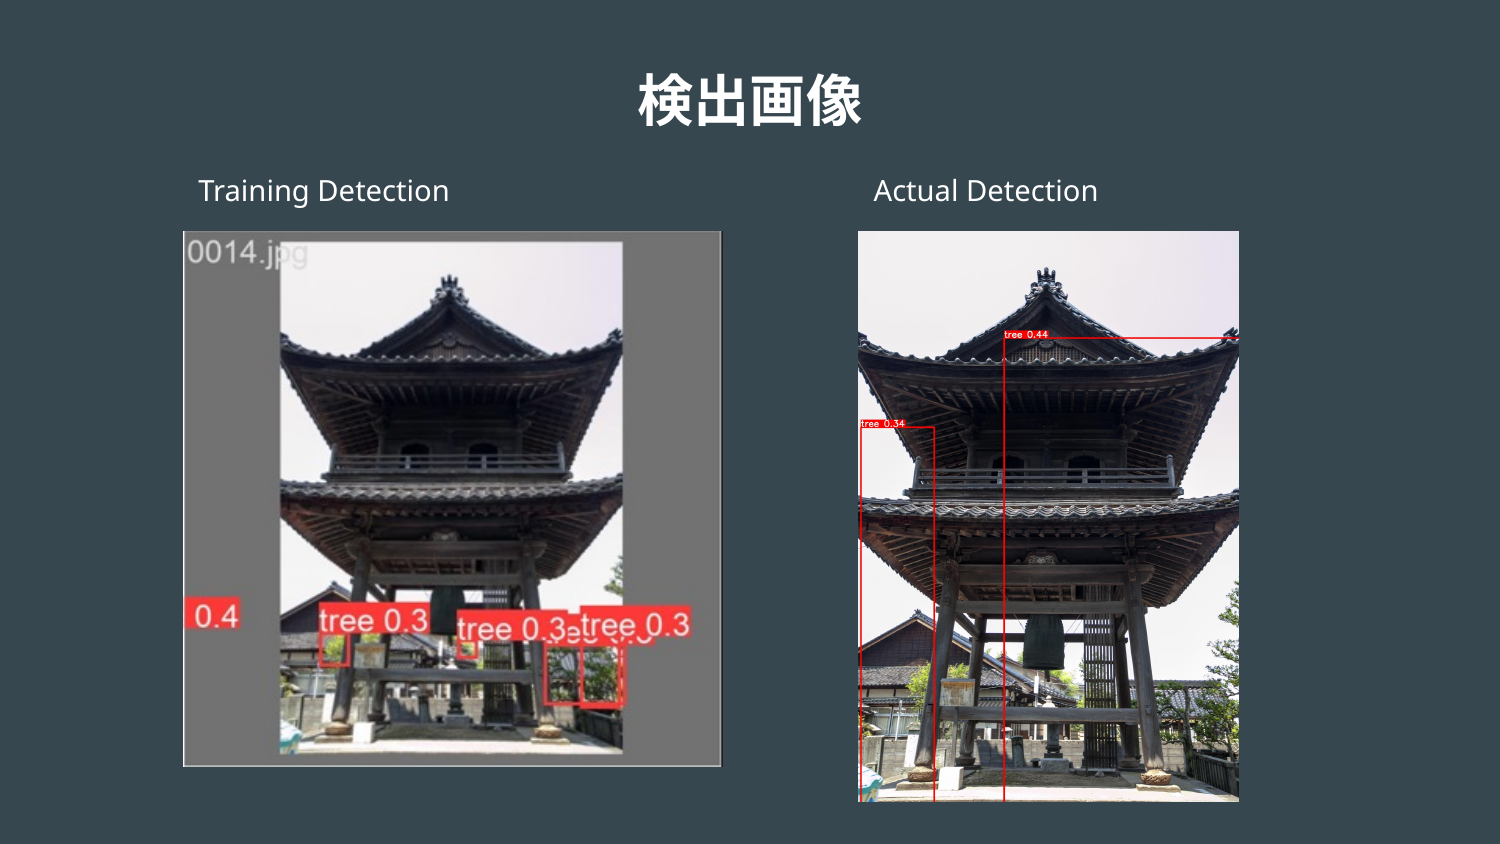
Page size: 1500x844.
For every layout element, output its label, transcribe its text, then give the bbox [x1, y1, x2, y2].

picture [858, 231, 1239, 802]
picture [183, 231, 723, 768]
text_box 検出画像 [261, 66, 1239, 132]
text_box Actual Detection [858, 157, 1476, 223]
text_box Training Detection [183, 157, 858, 223]
